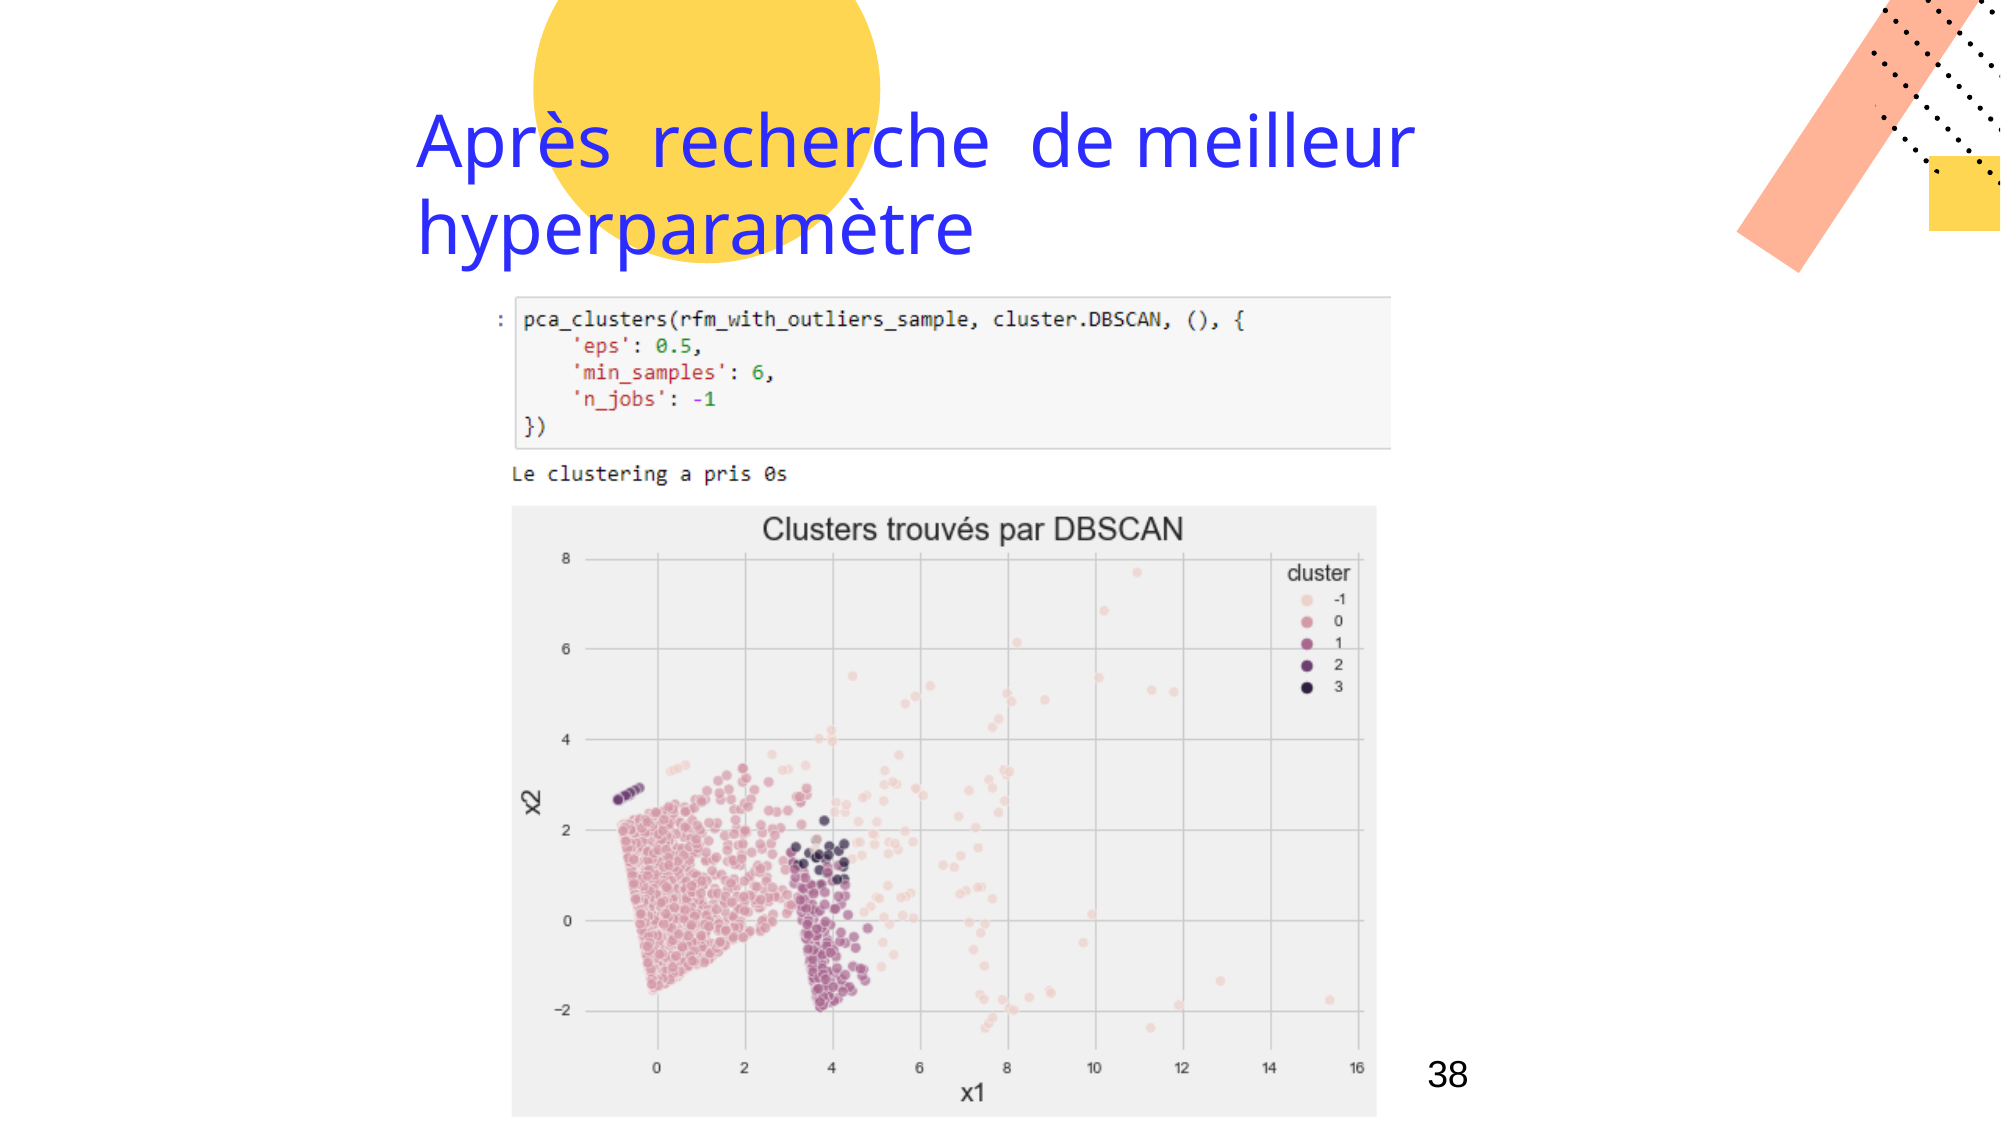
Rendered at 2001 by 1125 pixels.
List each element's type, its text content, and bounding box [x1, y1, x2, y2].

picture [497, 291, 1391, 1125]
text_box Après recherche de meilleur hyperparamètre [396, 94, 1493, 270]
slide_number 38 [1412, 1042, 1863, 1103]
